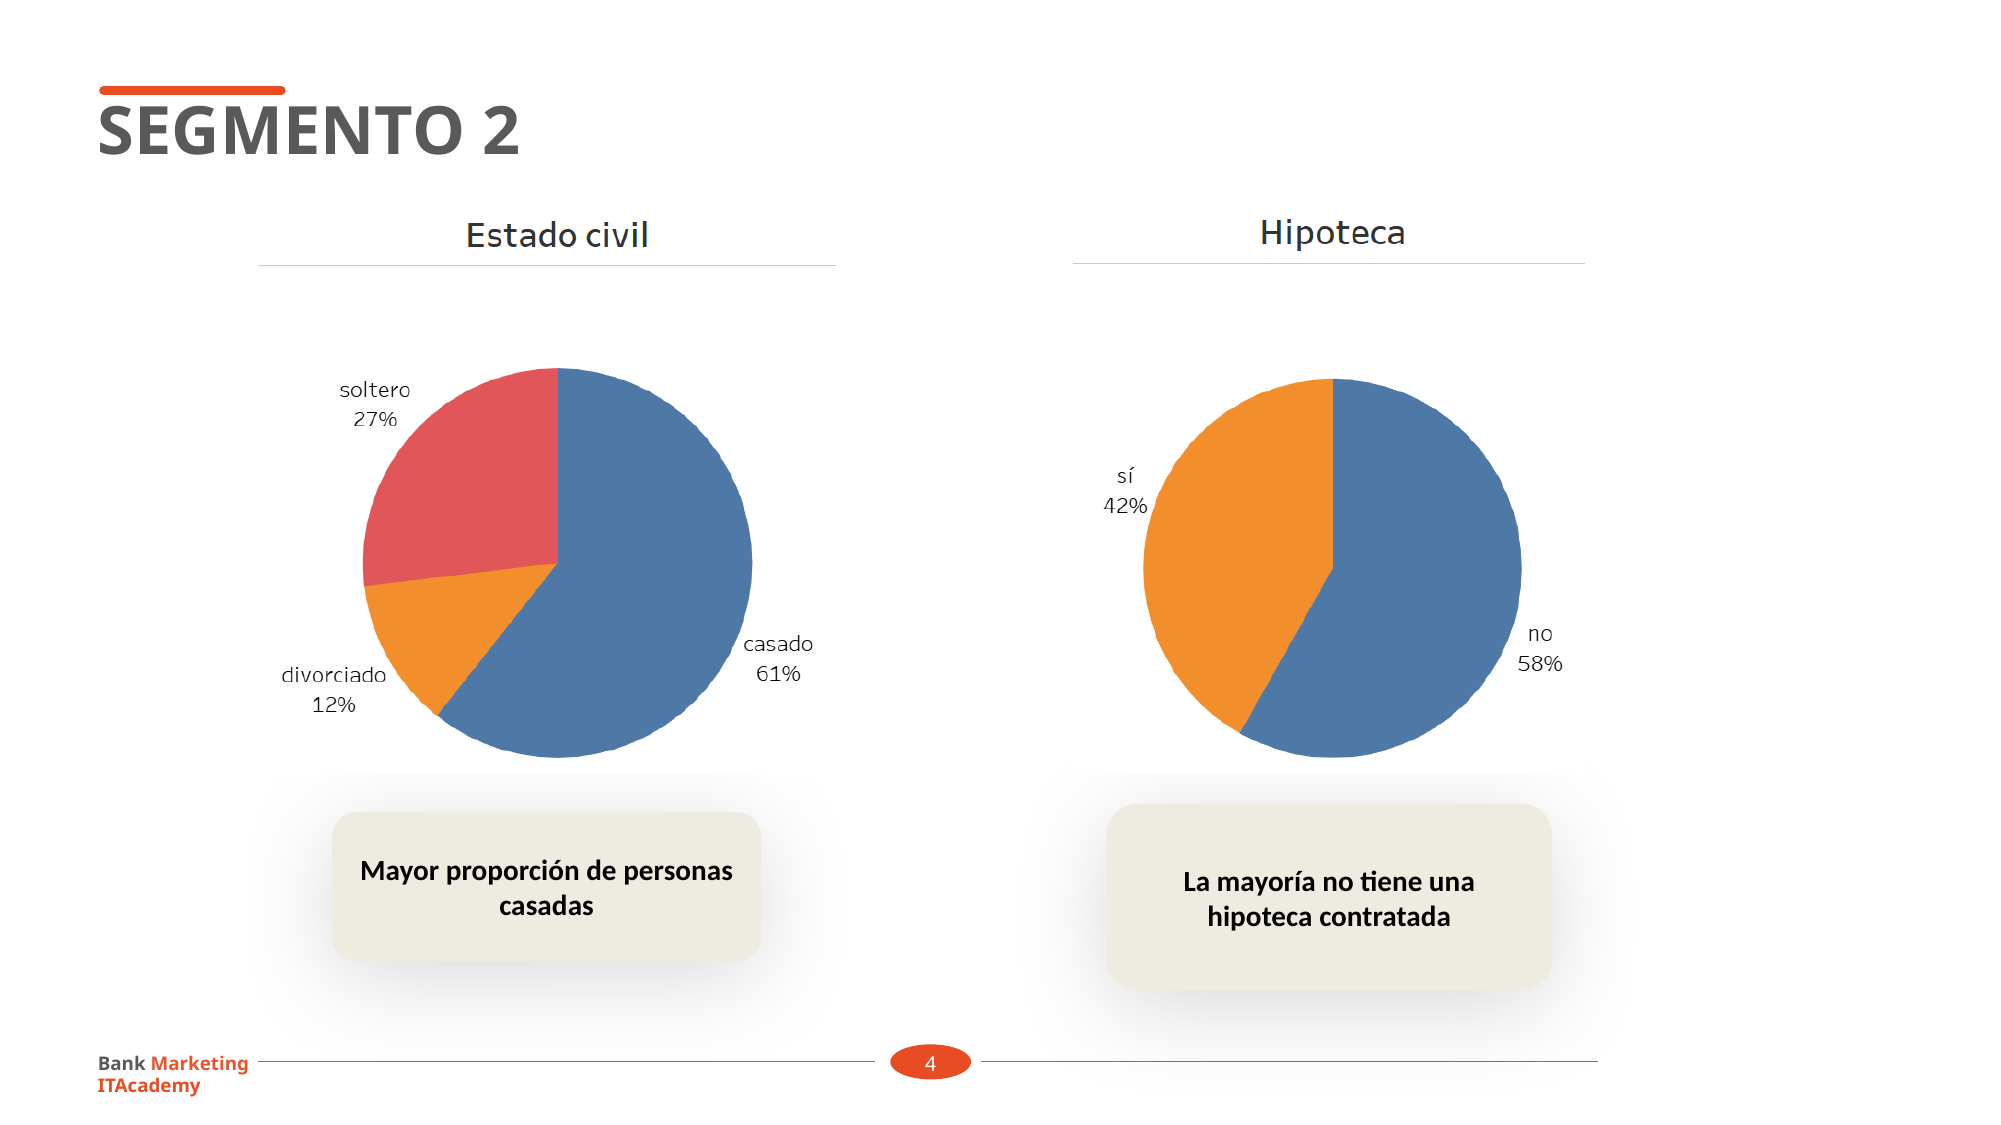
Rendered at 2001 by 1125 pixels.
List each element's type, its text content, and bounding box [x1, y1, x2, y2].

text_box Mayor proporción de personas casadas [330, 811, 763, 962]
text_box La mayoría no tiene una hipoteca contratada [1105, 802, 1554, 992]
picture [258, 205, 836, 774]
text_box SEGMENTO 2 [82, 80, 1918, 176]
picture [1073, 209, 1585, 774]
text_box Bank Marketing ITAcademy [83, 1044, 1898, 1104]
